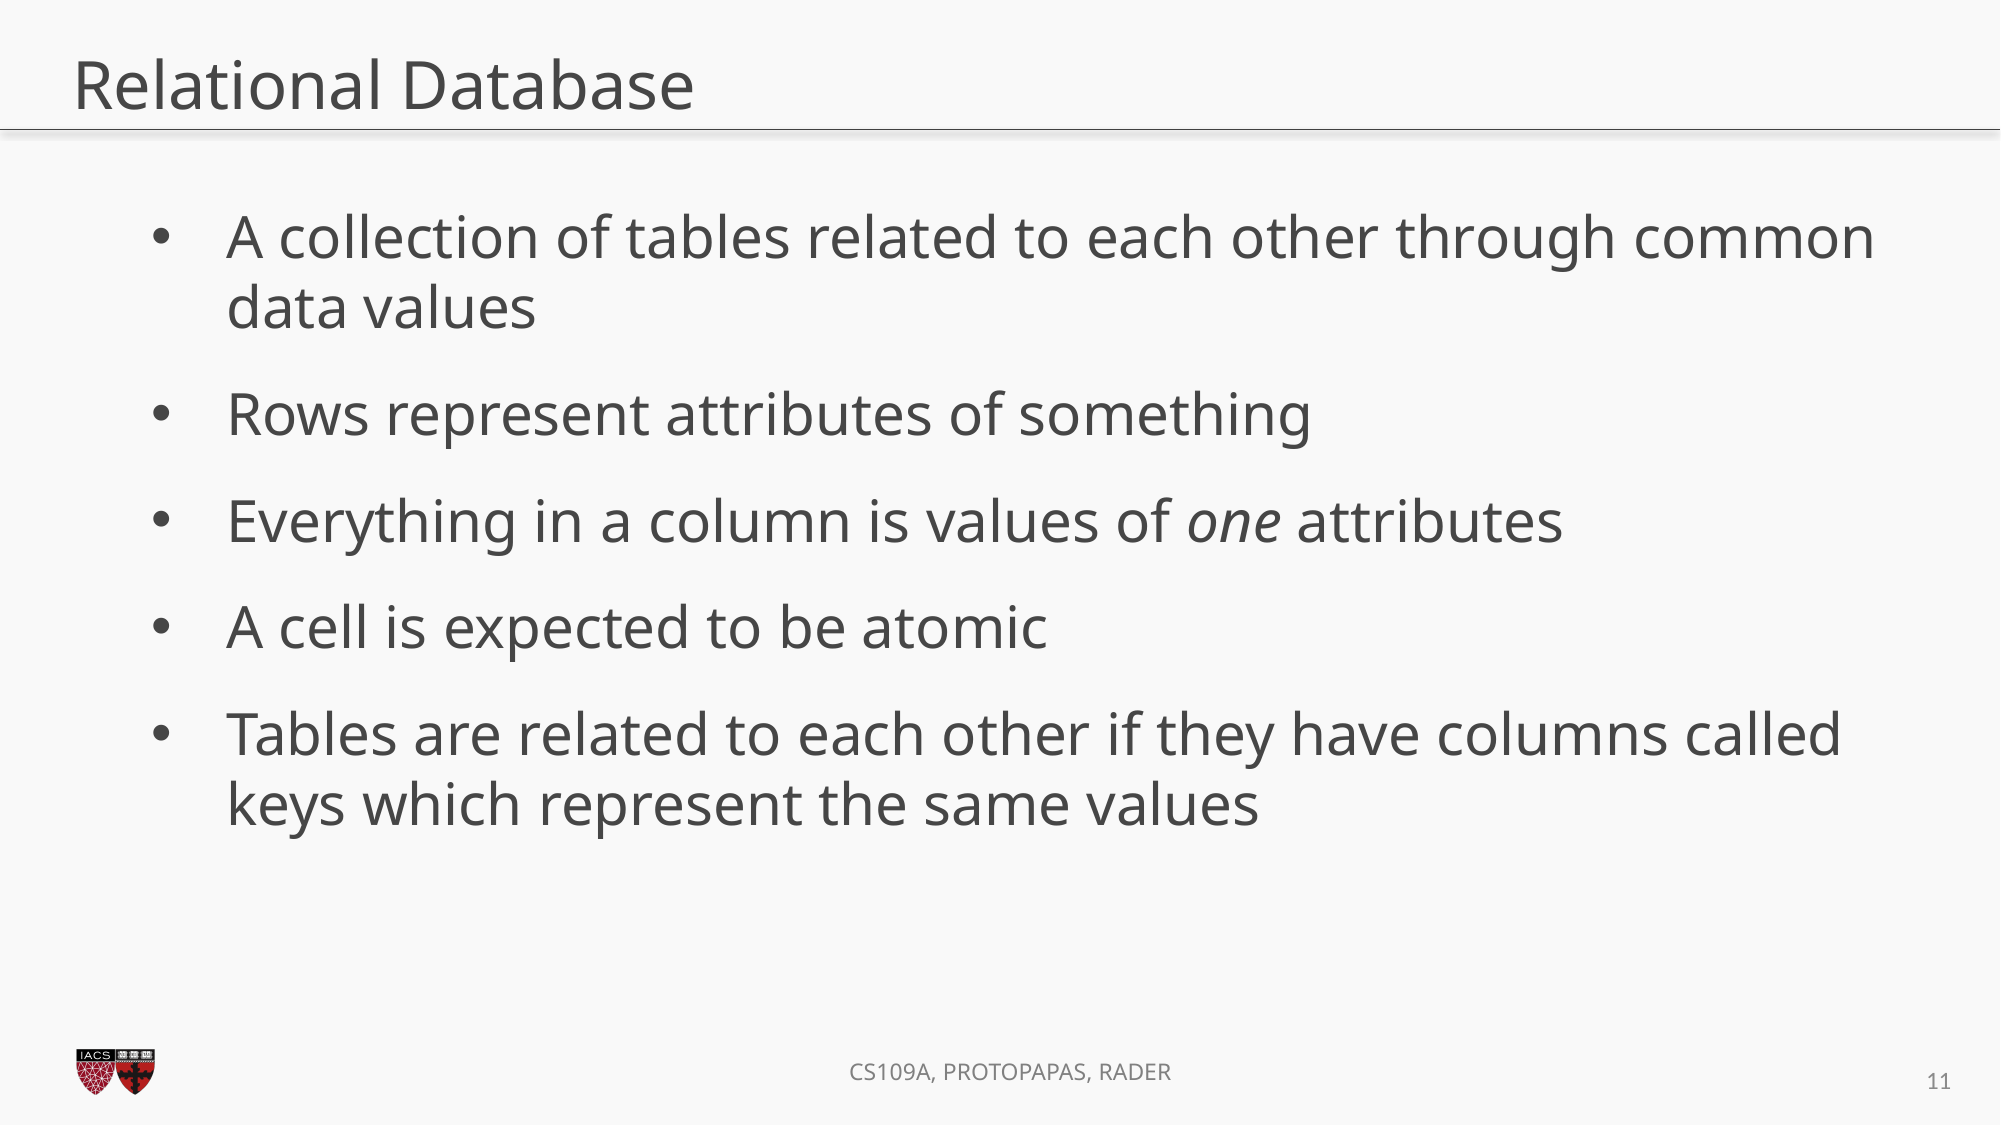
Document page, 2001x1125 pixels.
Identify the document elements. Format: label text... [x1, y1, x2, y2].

list A collection of tables related to each other through common data values Rows represent attributes of something Everything in a column is values of one attributes A cell is expected to be atomic Tables are related to each other if they have columns called keys which represent the same values [136, 193, 1918, 540]
title Relational Database [57, 35, 1943, 162]
slide_number 10 [1500, 1050, 1967, 1110]
picture [75, 1049, 155, 1095]
